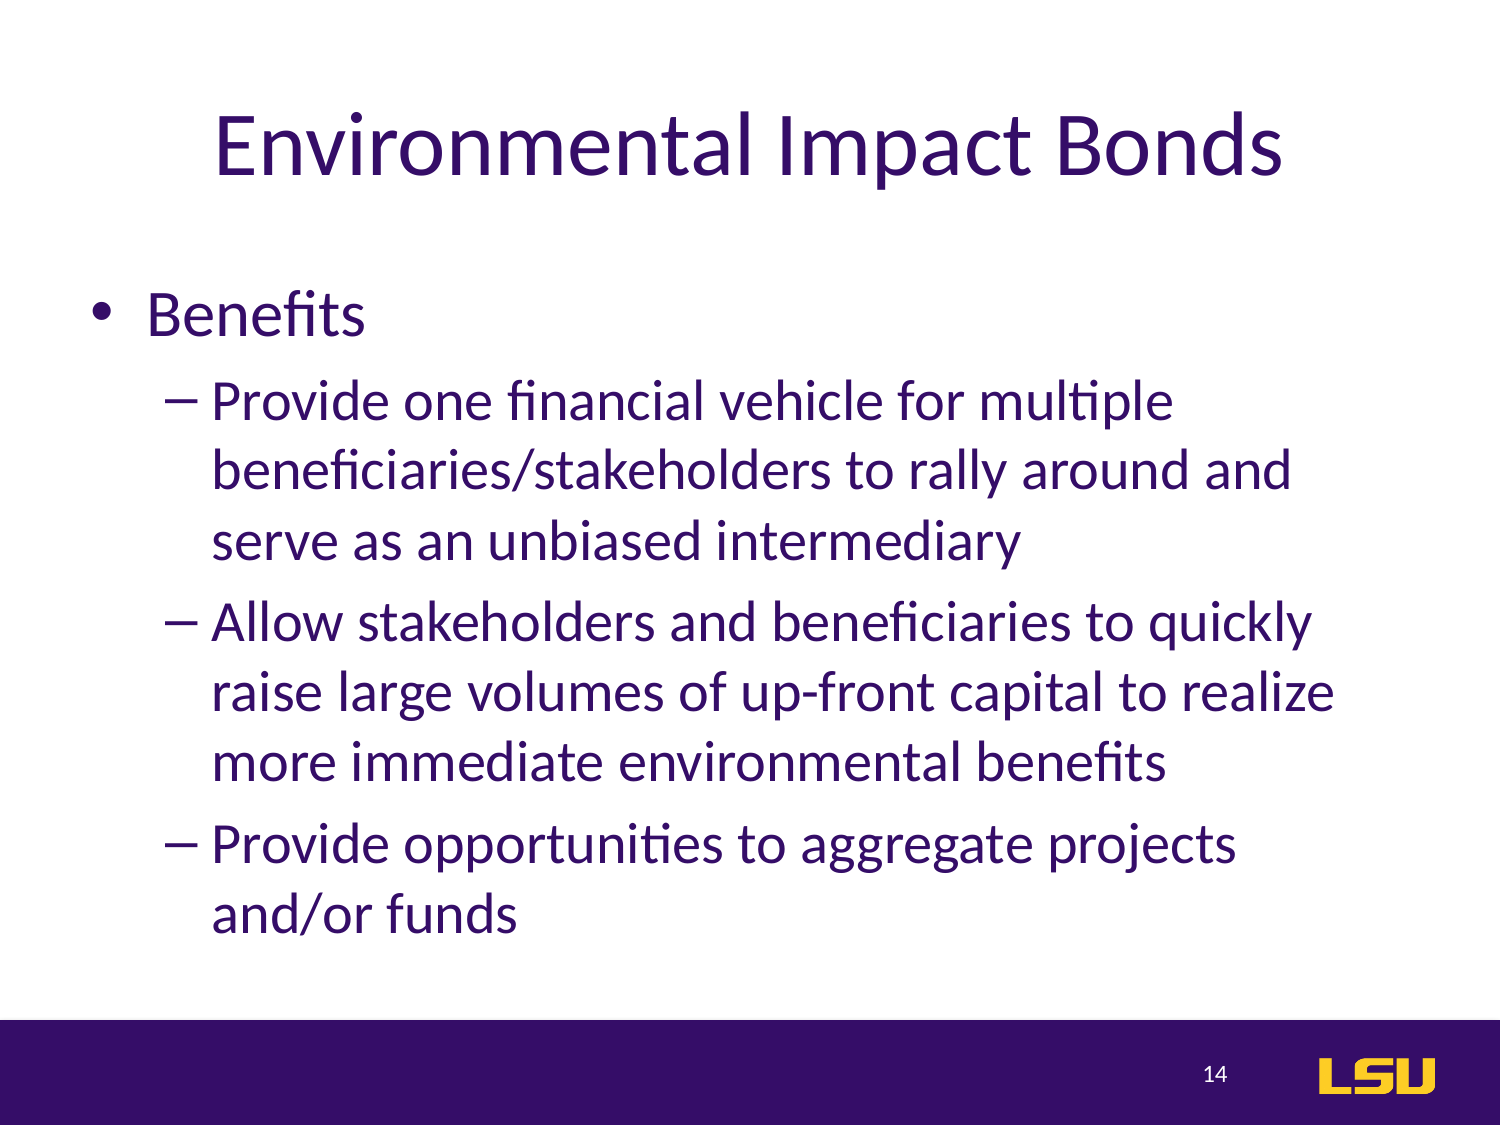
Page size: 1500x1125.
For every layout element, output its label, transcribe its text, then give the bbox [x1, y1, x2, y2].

title Environmental Impact Bonds [75, 45, 1425, 233]
list Benefits Provide one financial vehicle for multiple beneficiaries/stakeholders to rally around and serve as an unbiased intermediary Allow stakeholders and beneficiaries to quickly raise large volumes of up-front capital to realize more immediate environmental benefits Provide opportunities to aggregate projects and/or funds [75, 262, 1425, 1005]
slide_number 14 [1060, 1042, 1243, 1103]
